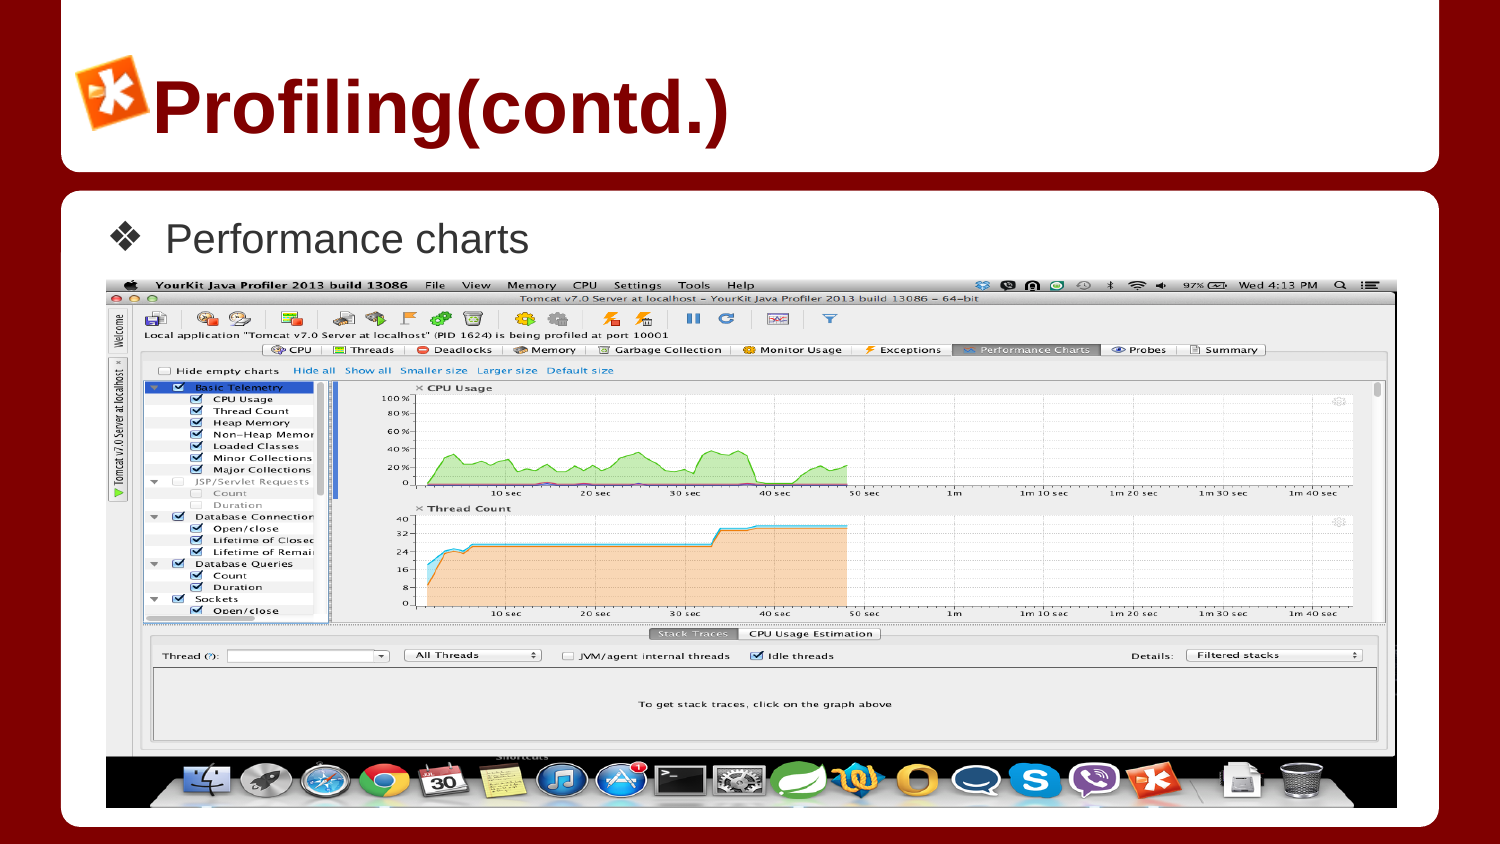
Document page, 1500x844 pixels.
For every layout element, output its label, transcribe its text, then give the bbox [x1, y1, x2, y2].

list Performance charts [75, 196, 1425, 808]
picture [106, 279, 1397, 809]
picture [74, 55, 151, 131]
title Profiling(contd.) [75, 22, 1425, 164]
